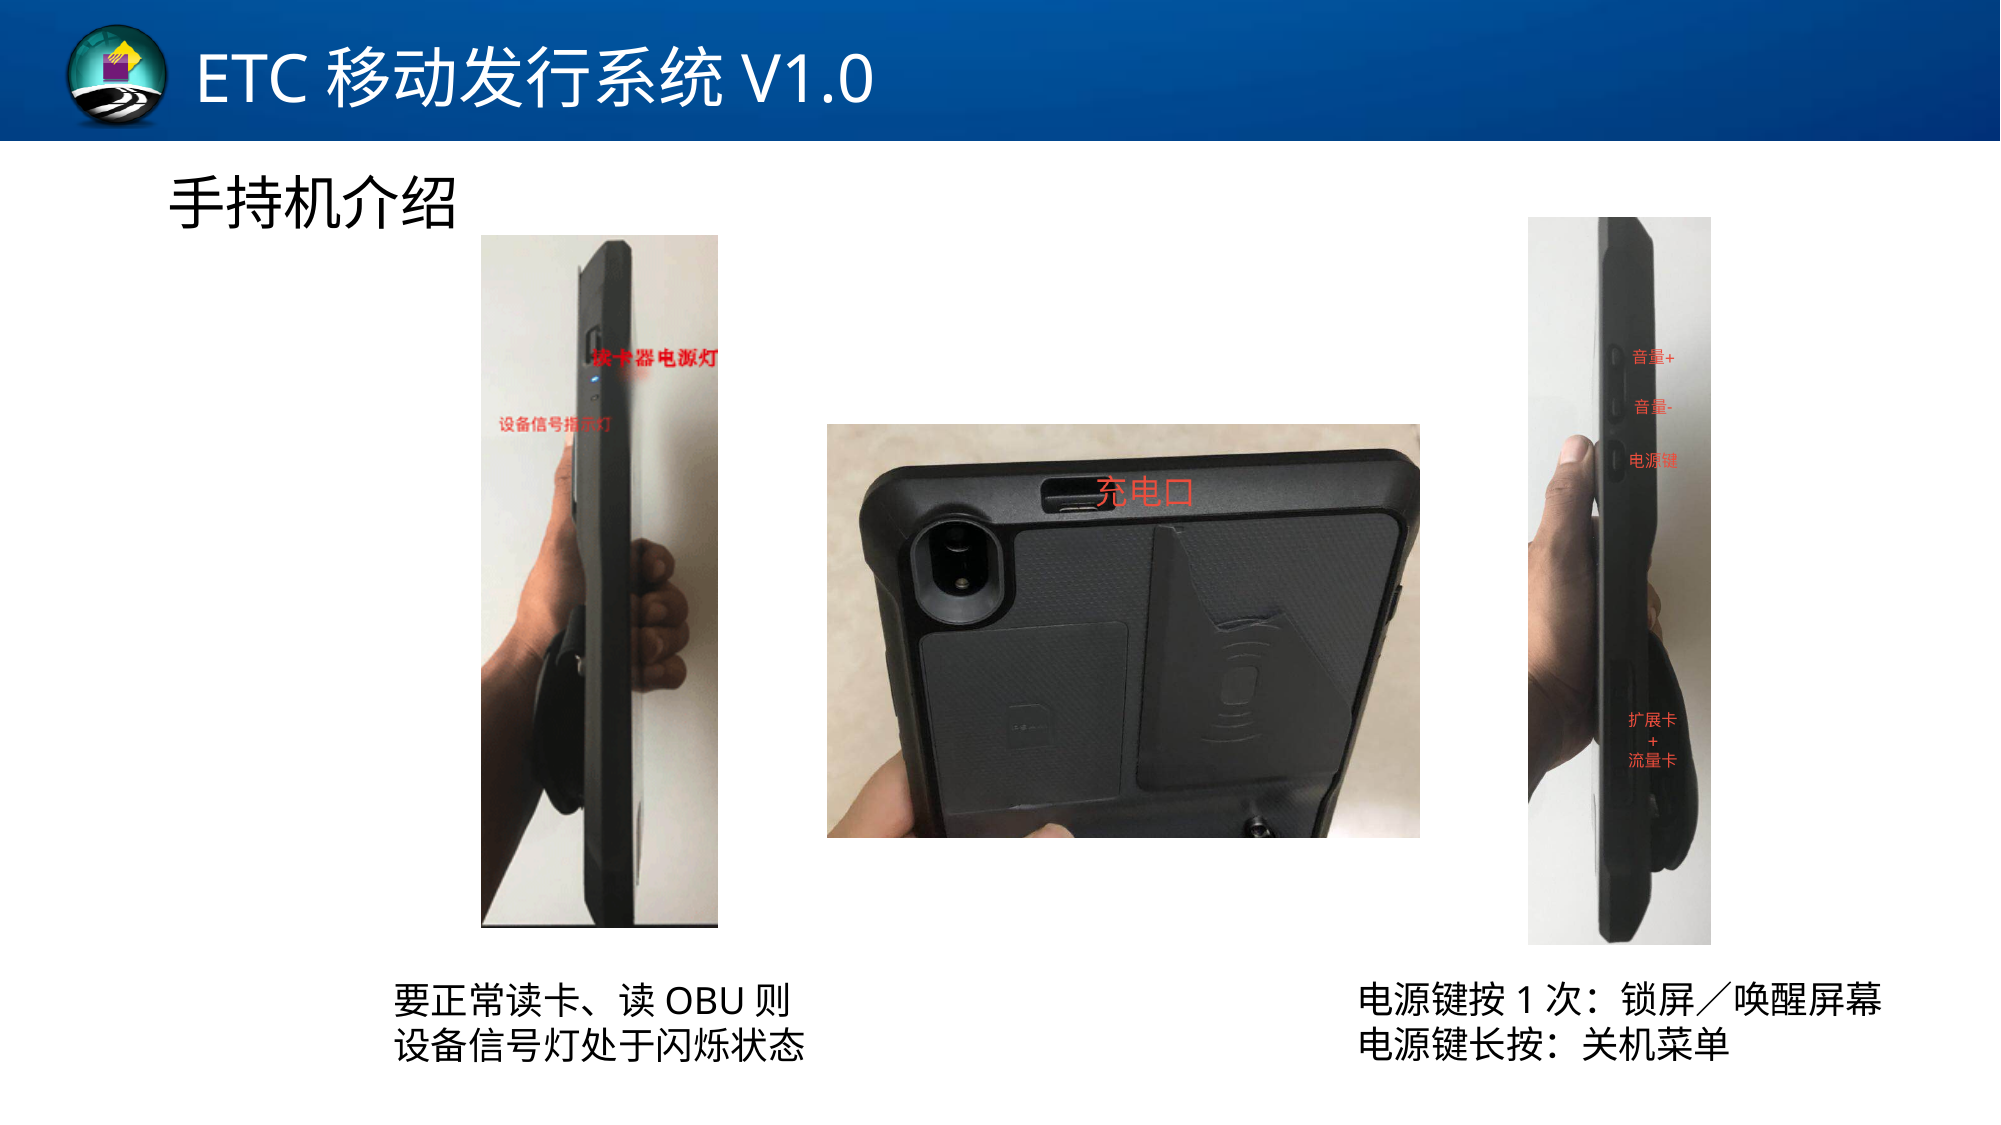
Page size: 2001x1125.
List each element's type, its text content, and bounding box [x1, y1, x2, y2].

picture [1528, 217, 1711, 945]
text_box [0, 0, 2000, 141]
picture [826, 424, 1420, 838]
text_box 要正常读卡、读OBU则 设备信号灯处于闪烁状态 [378, 969, 821, 1075]
text_box 电源键按1次：锁屏／唤醒屏幕 电源键长按：关机菜单 [1341, 968, 1898, 1074]
text_box 手持机介绍 [152, 158, 494, 244]
picture [481, 235, 718, 928]
